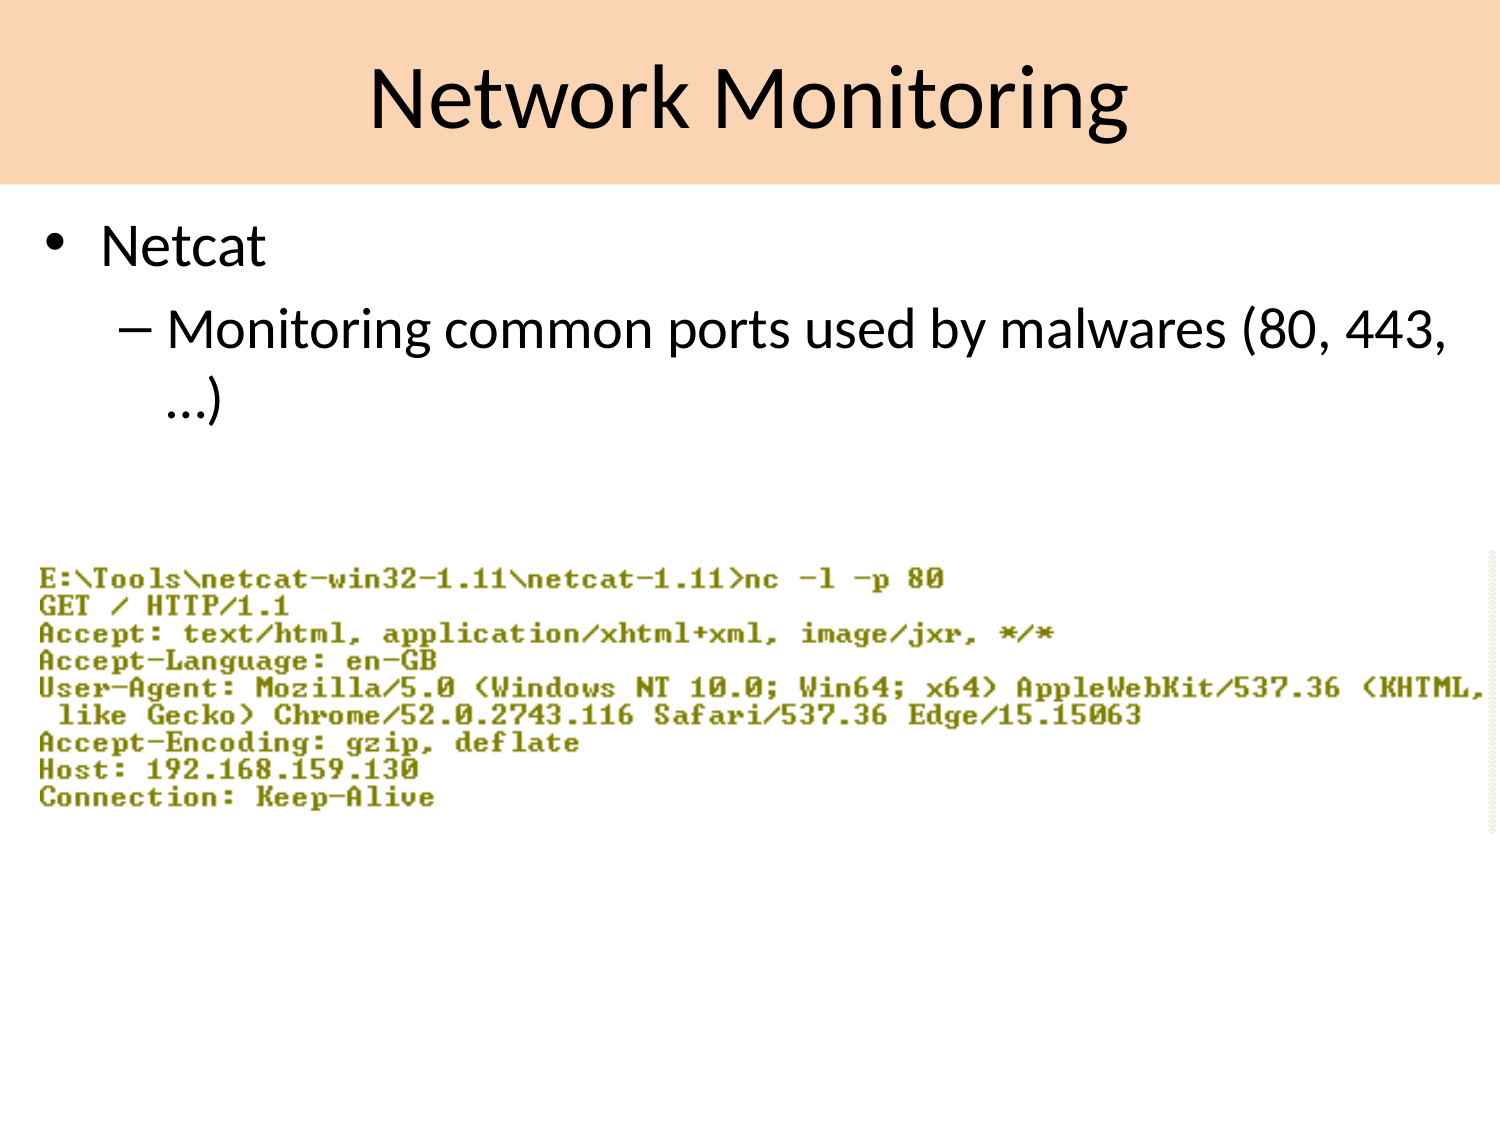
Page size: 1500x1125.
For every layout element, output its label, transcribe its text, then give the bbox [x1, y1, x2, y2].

picture [40, 550, 1496, 834]
text_box Network Monitoring [0, 0, 1500, 185]
text_box Netcat Monitoring common ports used by malwares (80, 443, …) [29, 196, 1471, 1035]
